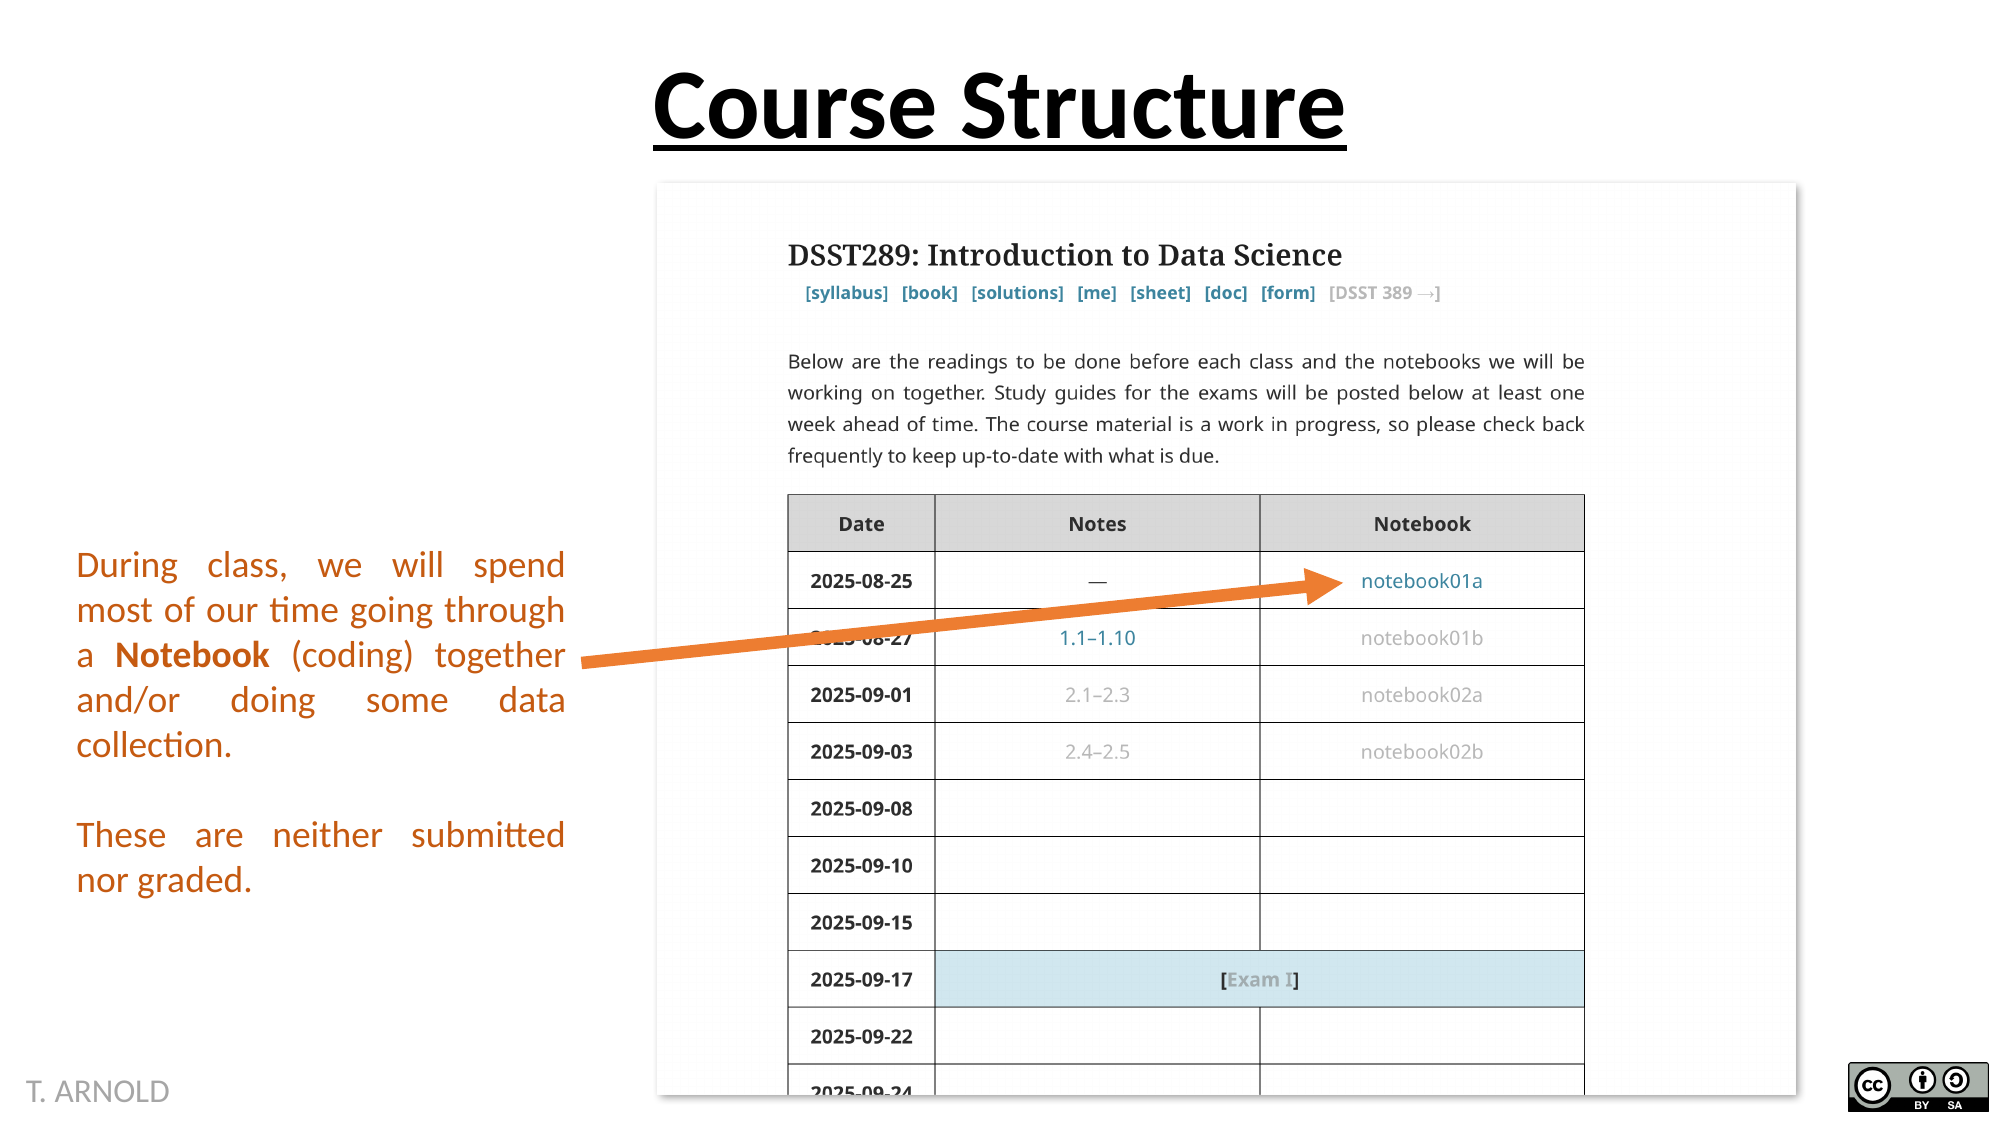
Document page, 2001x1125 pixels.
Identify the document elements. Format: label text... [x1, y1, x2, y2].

text_box Course Structure [395, 30, 1605, 166]
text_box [581, 582, 1344, 663]
picture [657, 183, 1796, 1095]
text_box During class, we will spend most of our time going through a Notebook (coding) together and/or doing some data collection. These are neither submitted nor graded. [61, 533, 582, 908]
picture [1848, 1062, 1989, 1112]
text_box T. ARNOLD [11, 1062, 673, 1117]
